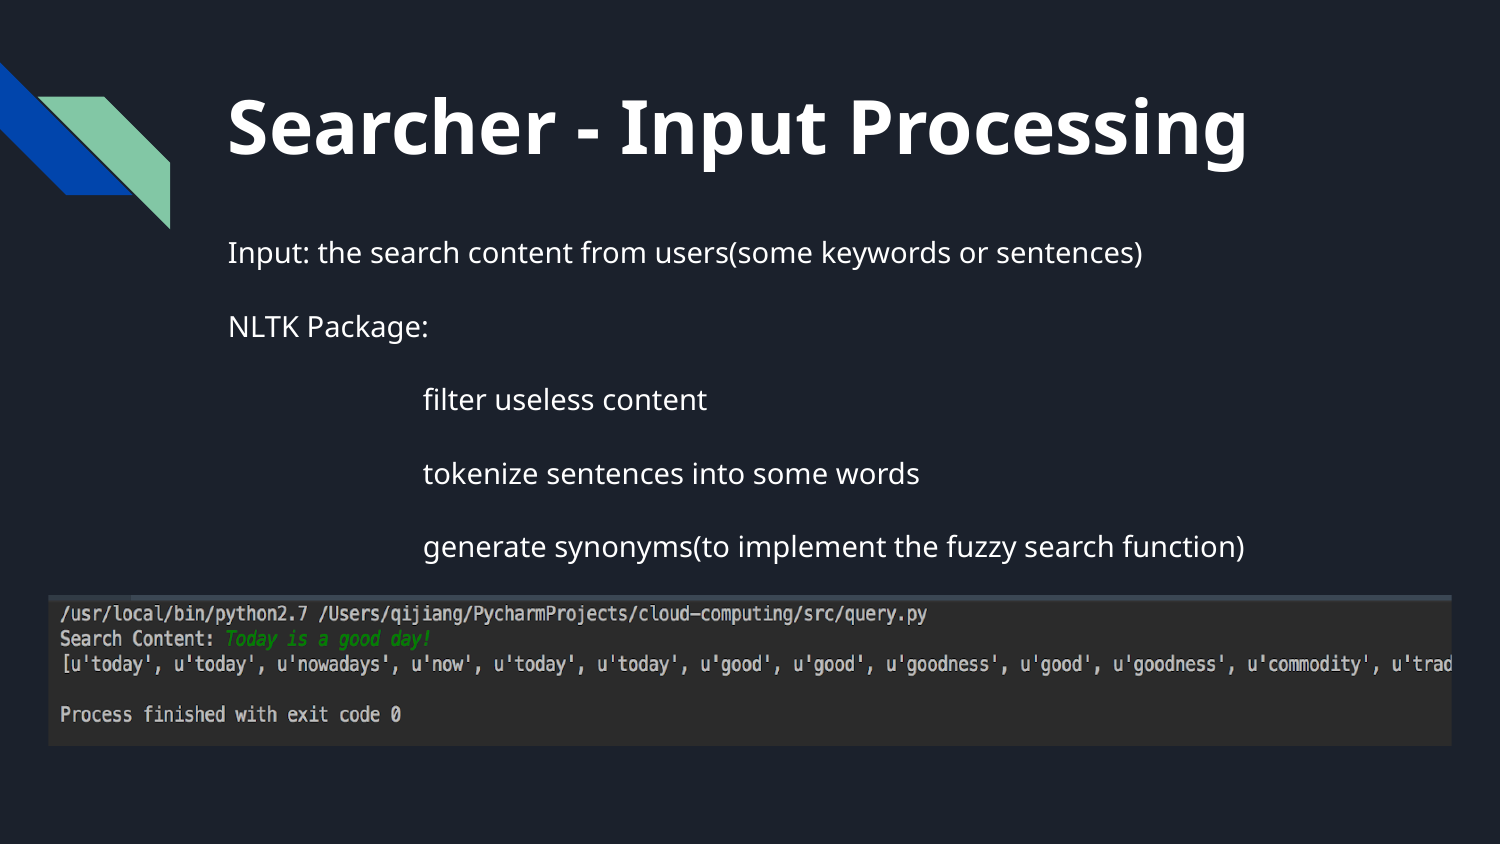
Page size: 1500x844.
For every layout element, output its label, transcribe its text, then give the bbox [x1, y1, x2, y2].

title Searcher - Input Processing [212, 64, 1368, 214]
list Input: the search content from users(some keywords or sentences) NLTK Package: filter useless content tokenize sentences into some words generate synonyms(to implement the fuzzy search function) [212, 214, 1368, 593]
picture [48, 595, 1452, 746]
